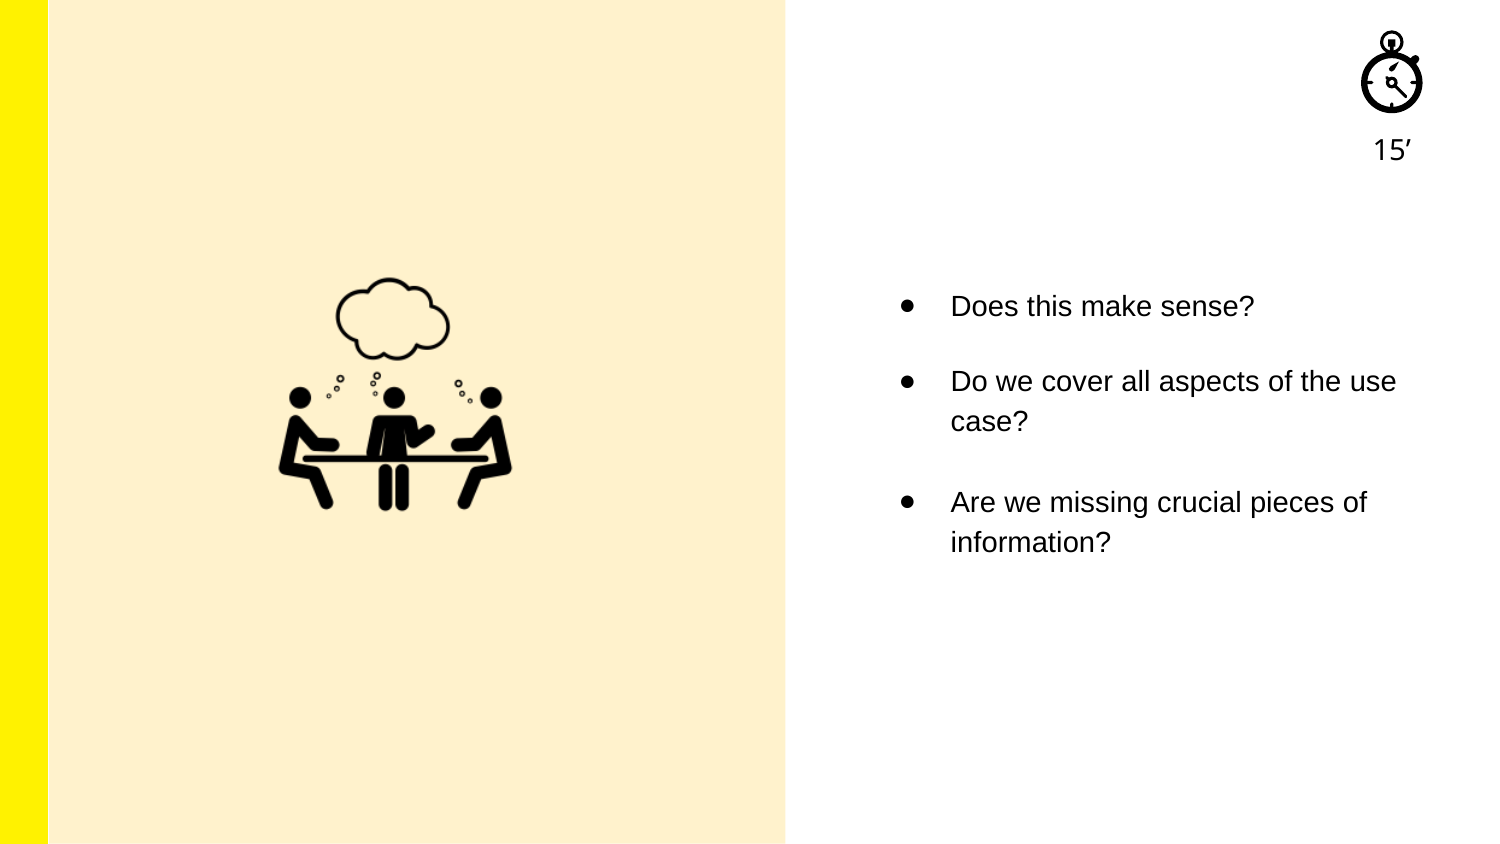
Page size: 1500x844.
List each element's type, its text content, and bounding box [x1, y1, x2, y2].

text_box [1361, 30, 1423, 114]
text_box [48, 0, 786, 844]
text_box Does this make sense? Do we cover all aspects of the use case? Are we missing crucial pieces of information? [860, 267, 1417, 573]
picture [275, 273, 517, 515]
text_box 15’ [1348, 121, 1436, 177]
